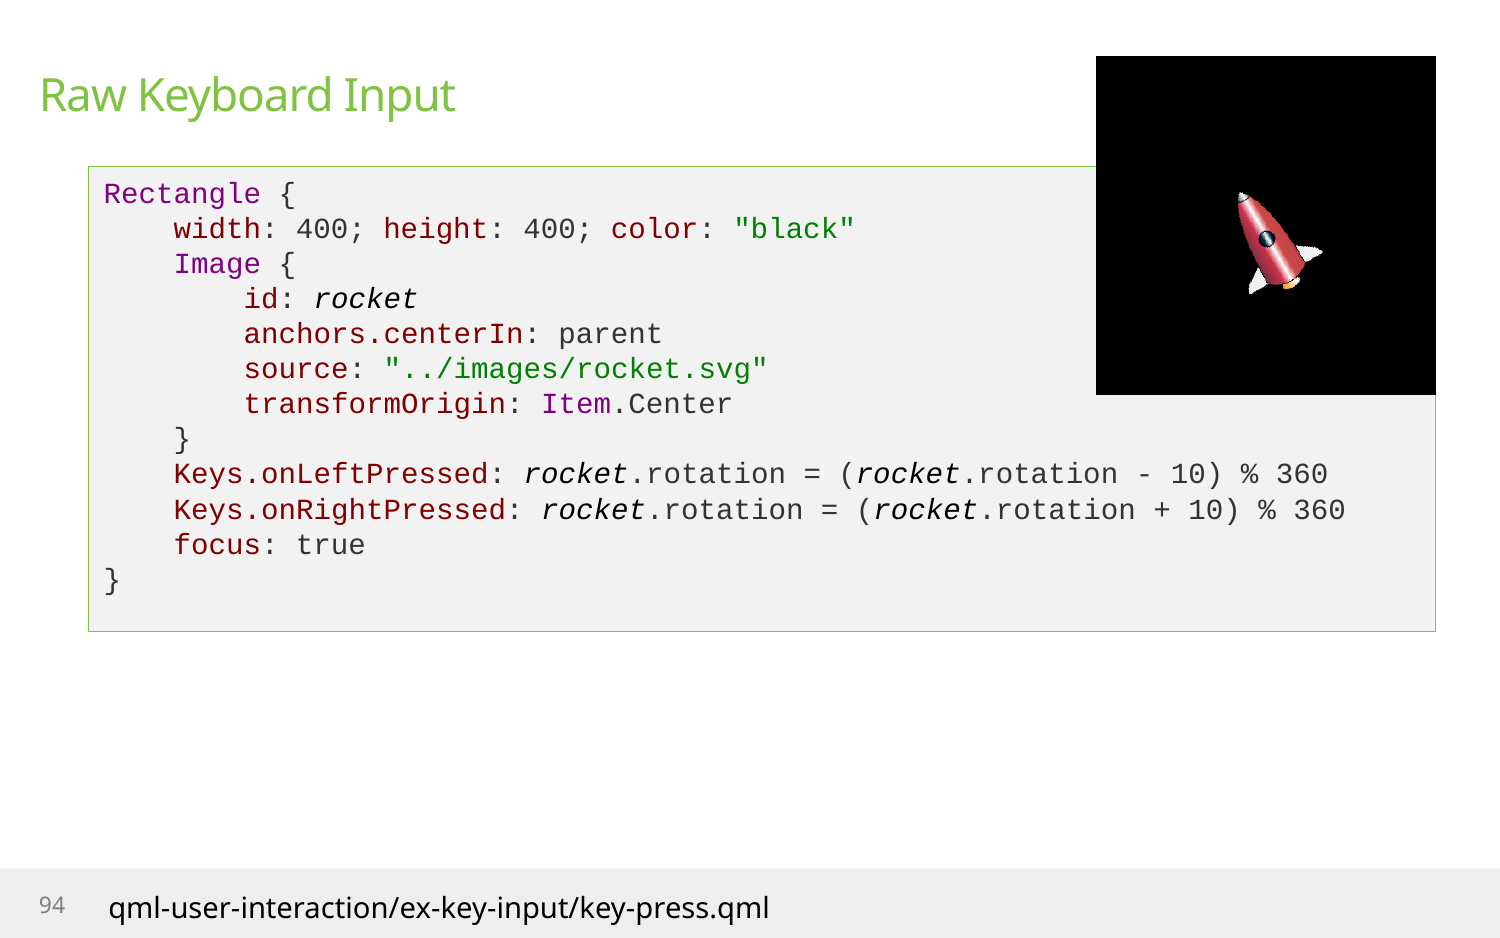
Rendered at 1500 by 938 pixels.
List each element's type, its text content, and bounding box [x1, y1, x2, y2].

picture [1096, 56, 1436, 395]
title Raw Keyboard Input [39, 66, 1052, 196]
slide_number 94 [39, 892, 93, 921]
text_box Rectangle { width: 400; height: 400; color: "black" Image { id: rocket anchors.centerIn: parent source: "../images/rocket.svg" transformOrigin: Item.Center } Keys.onLeftPressed: rocket.rotation = (rocket.rotation - 10) % 360 Keys.onRightPressed: rocket.rotation = (rocket.rotation + 10) % 360 focus: true } [88, 166, 1436, 632]
text_box qml-user-interaction/ex-key-input/key-press.qml [93, 882, 1073, 932]
